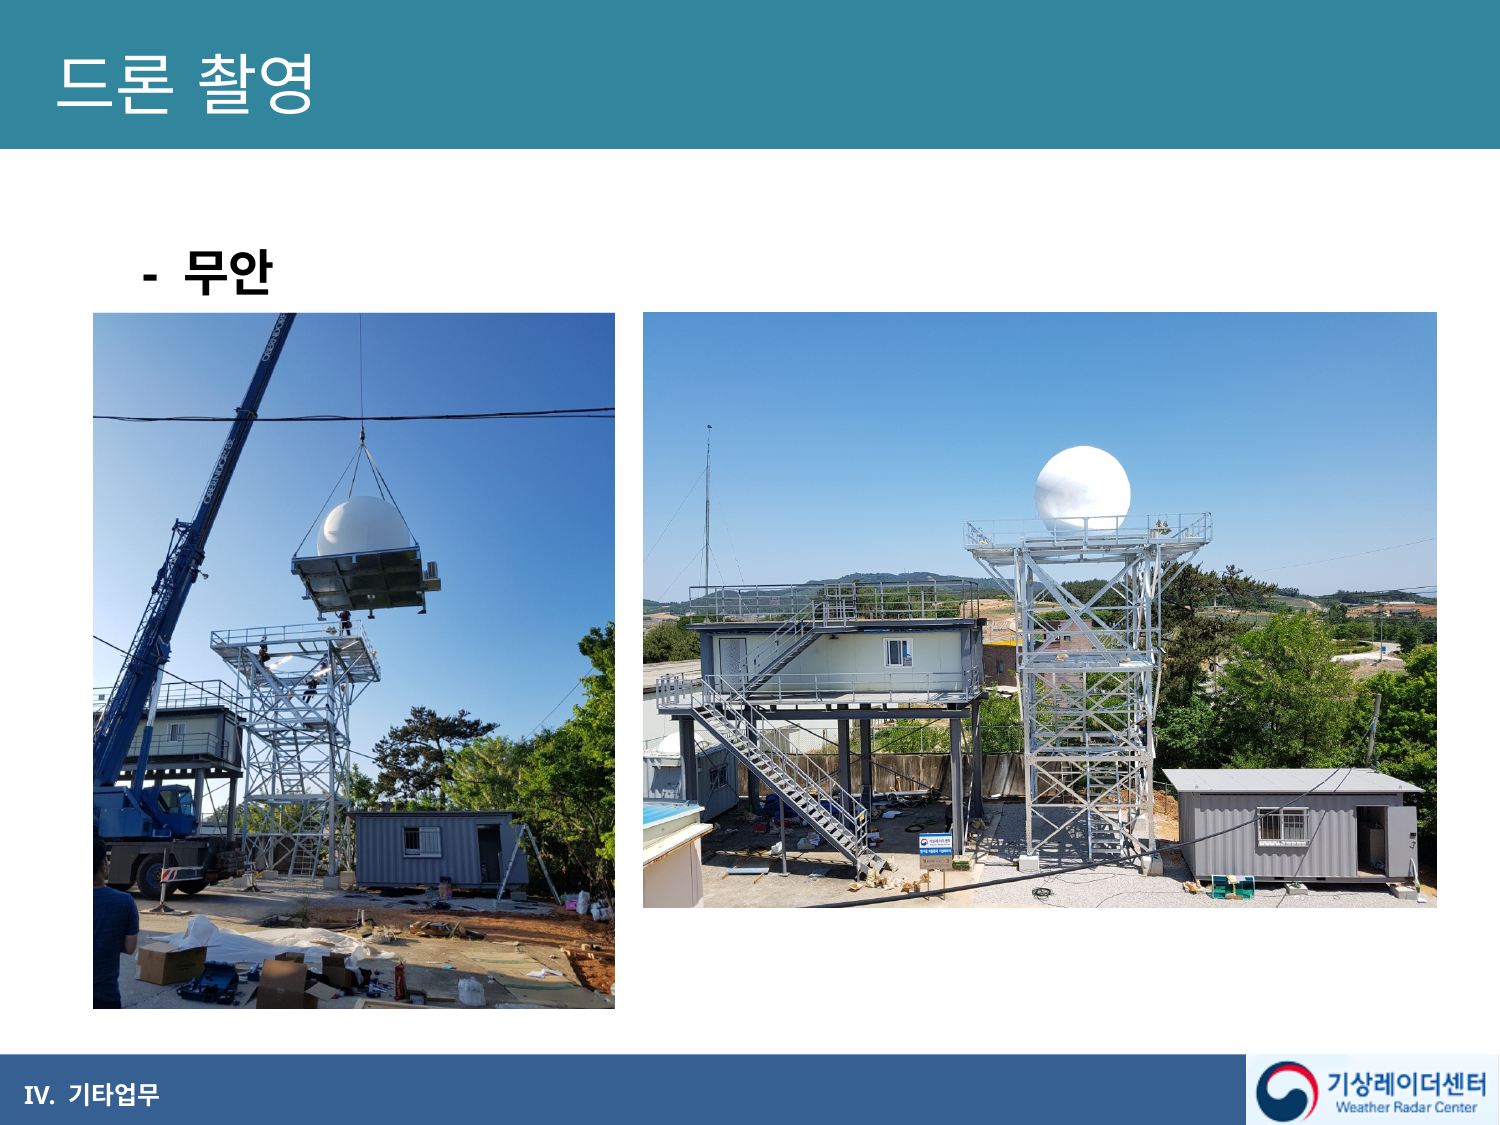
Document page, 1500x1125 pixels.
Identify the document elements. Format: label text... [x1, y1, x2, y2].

text_box 드론 촬영 [0, 75, 1500, 149]
text_box [0, 0, 1500, 75]
text_box - 무안 [127, 204, 291, 309]
picture [1245, 1054, 1498, 1125]
text_box IV. 기타업무 [9, 1072, 176, 1117]
picture [5, 312, 1438, 1009]
text_box [0, 1054, 1243, 1125]
